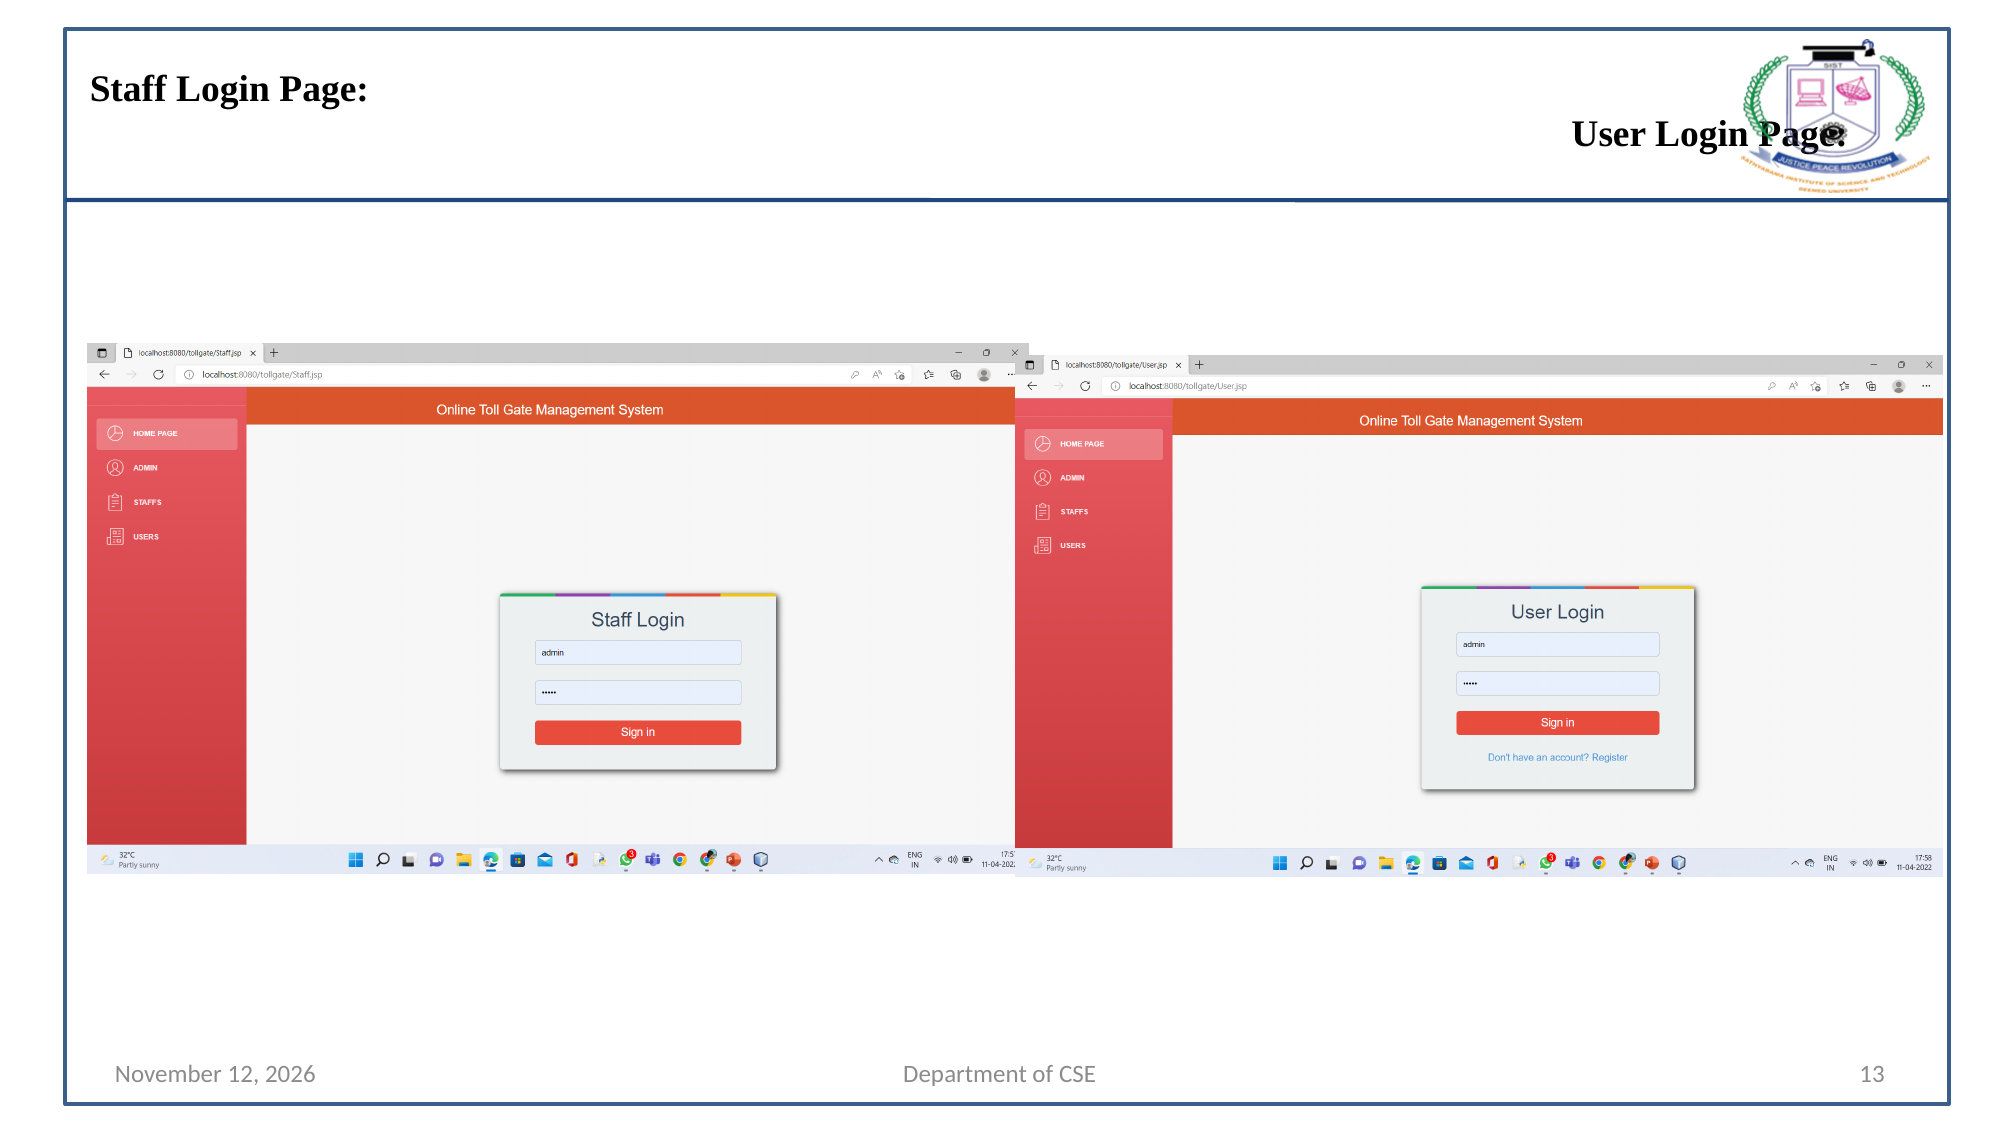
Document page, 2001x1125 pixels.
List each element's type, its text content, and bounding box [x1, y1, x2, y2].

title Staff Login Page: User Login Page: [65, 37, 1866, 225]
slide_number 13 [1433, 1042, 1900, 1103]
picture [1015, 355, 1943, 877]
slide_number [99, 1042, 567, 1103]
footer Department of CSE [683, 1042, 1317, 1103]
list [87, 343, 1030, 874]
picture [1741, 39, 1930, 194]
